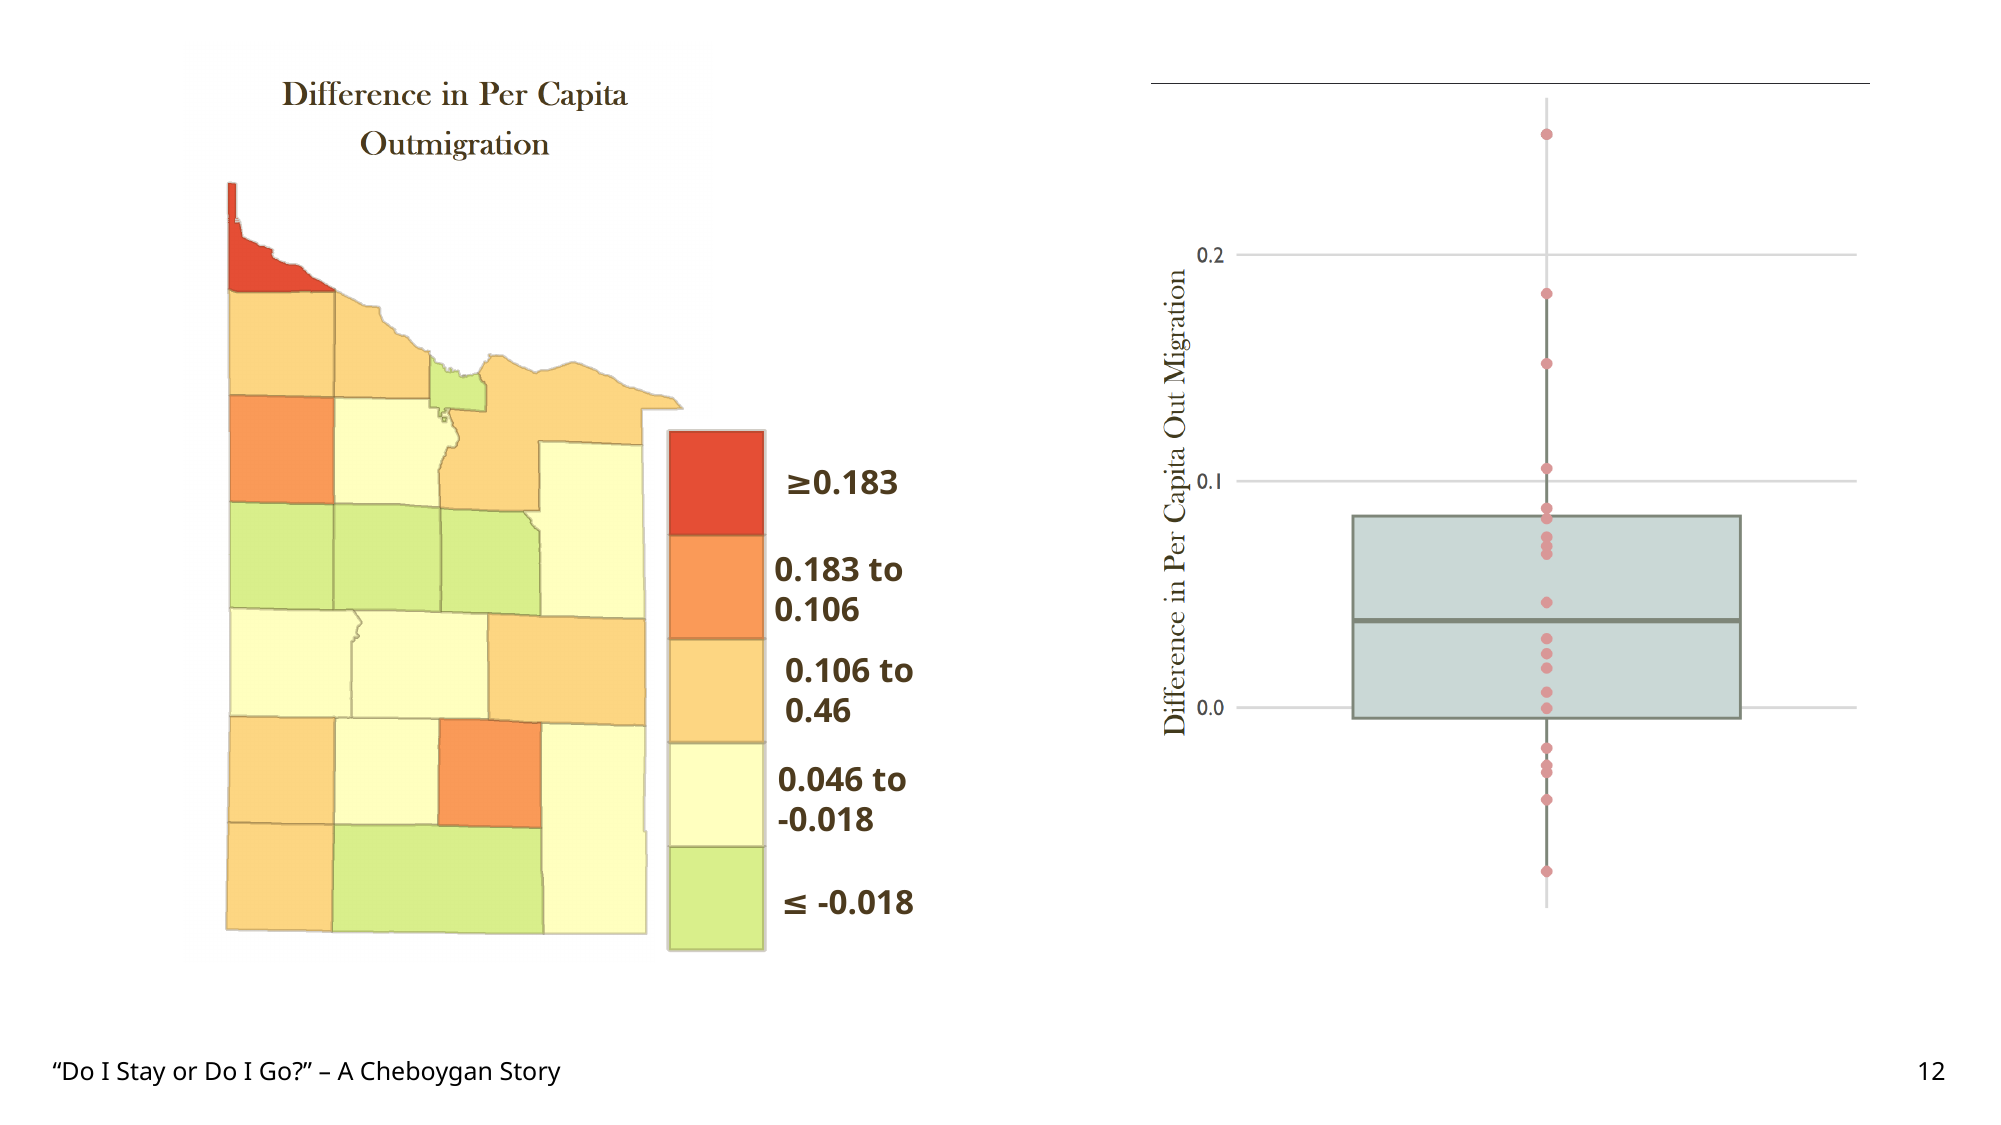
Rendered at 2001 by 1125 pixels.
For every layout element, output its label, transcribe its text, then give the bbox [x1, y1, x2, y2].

text_box 0.183 to 0.106 [759, 540, 937, 635]
text_box ≥0.183 [770, 453, 919, 509]
picture [1151, 83, 1870, 982]
footer “Do I Stay or Do I Go?” – A Cheboygan Story [37, 1042, 713, 1103]
text_box 0.046 to -0.018 [763, 752, 934, 846]
picture [183, 41, 987, 968]
slide_number 12 [1510, 1042, 1961, 1103]
text_box ≤ -0.018 [766, 873, 937, 929]
